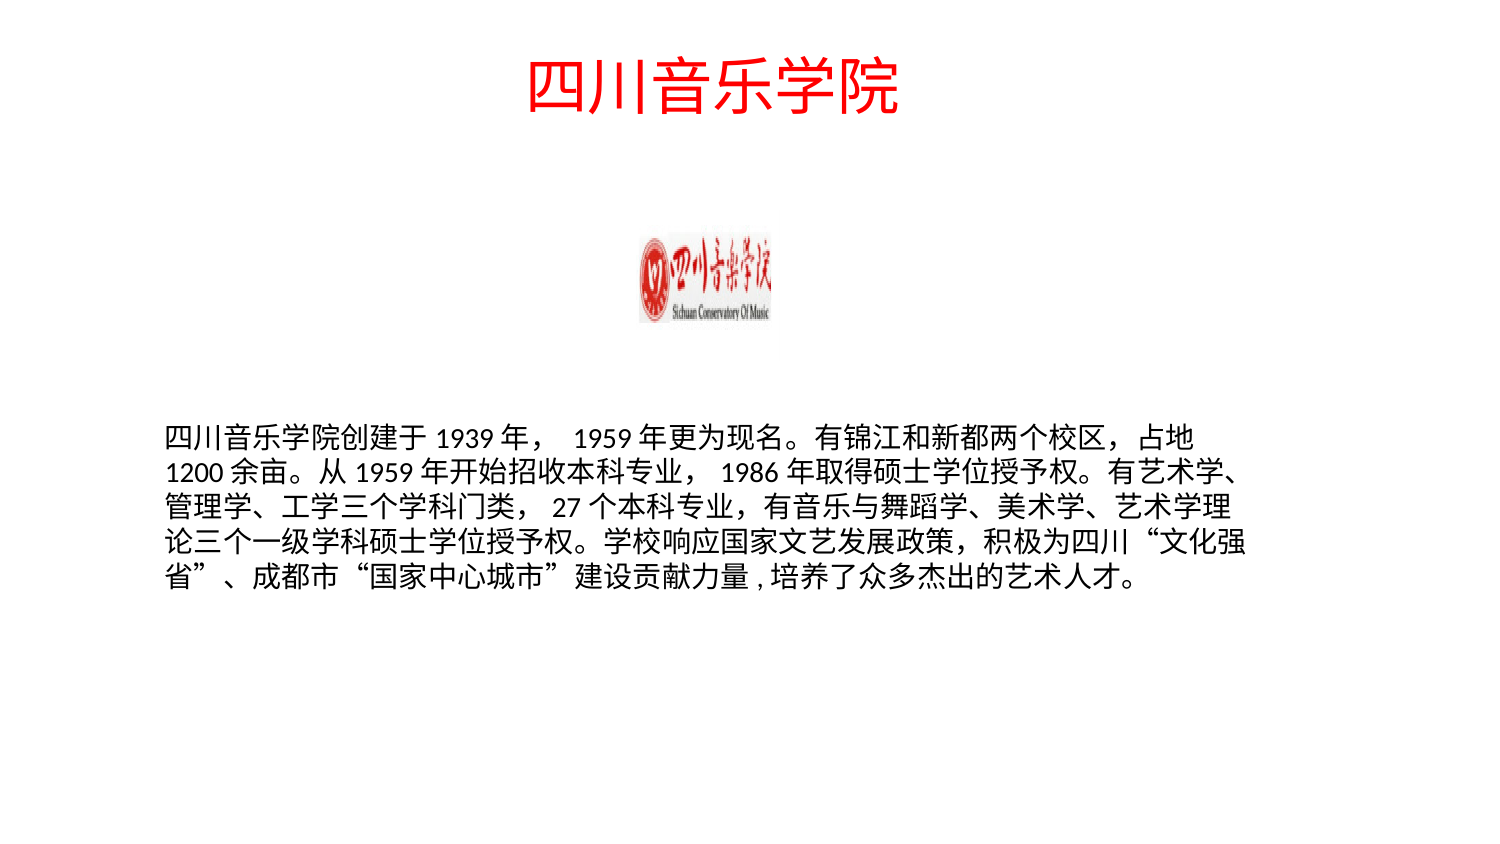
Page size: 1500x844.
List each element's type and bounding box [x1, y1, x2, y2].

picture [629, 210, 780, 361]
